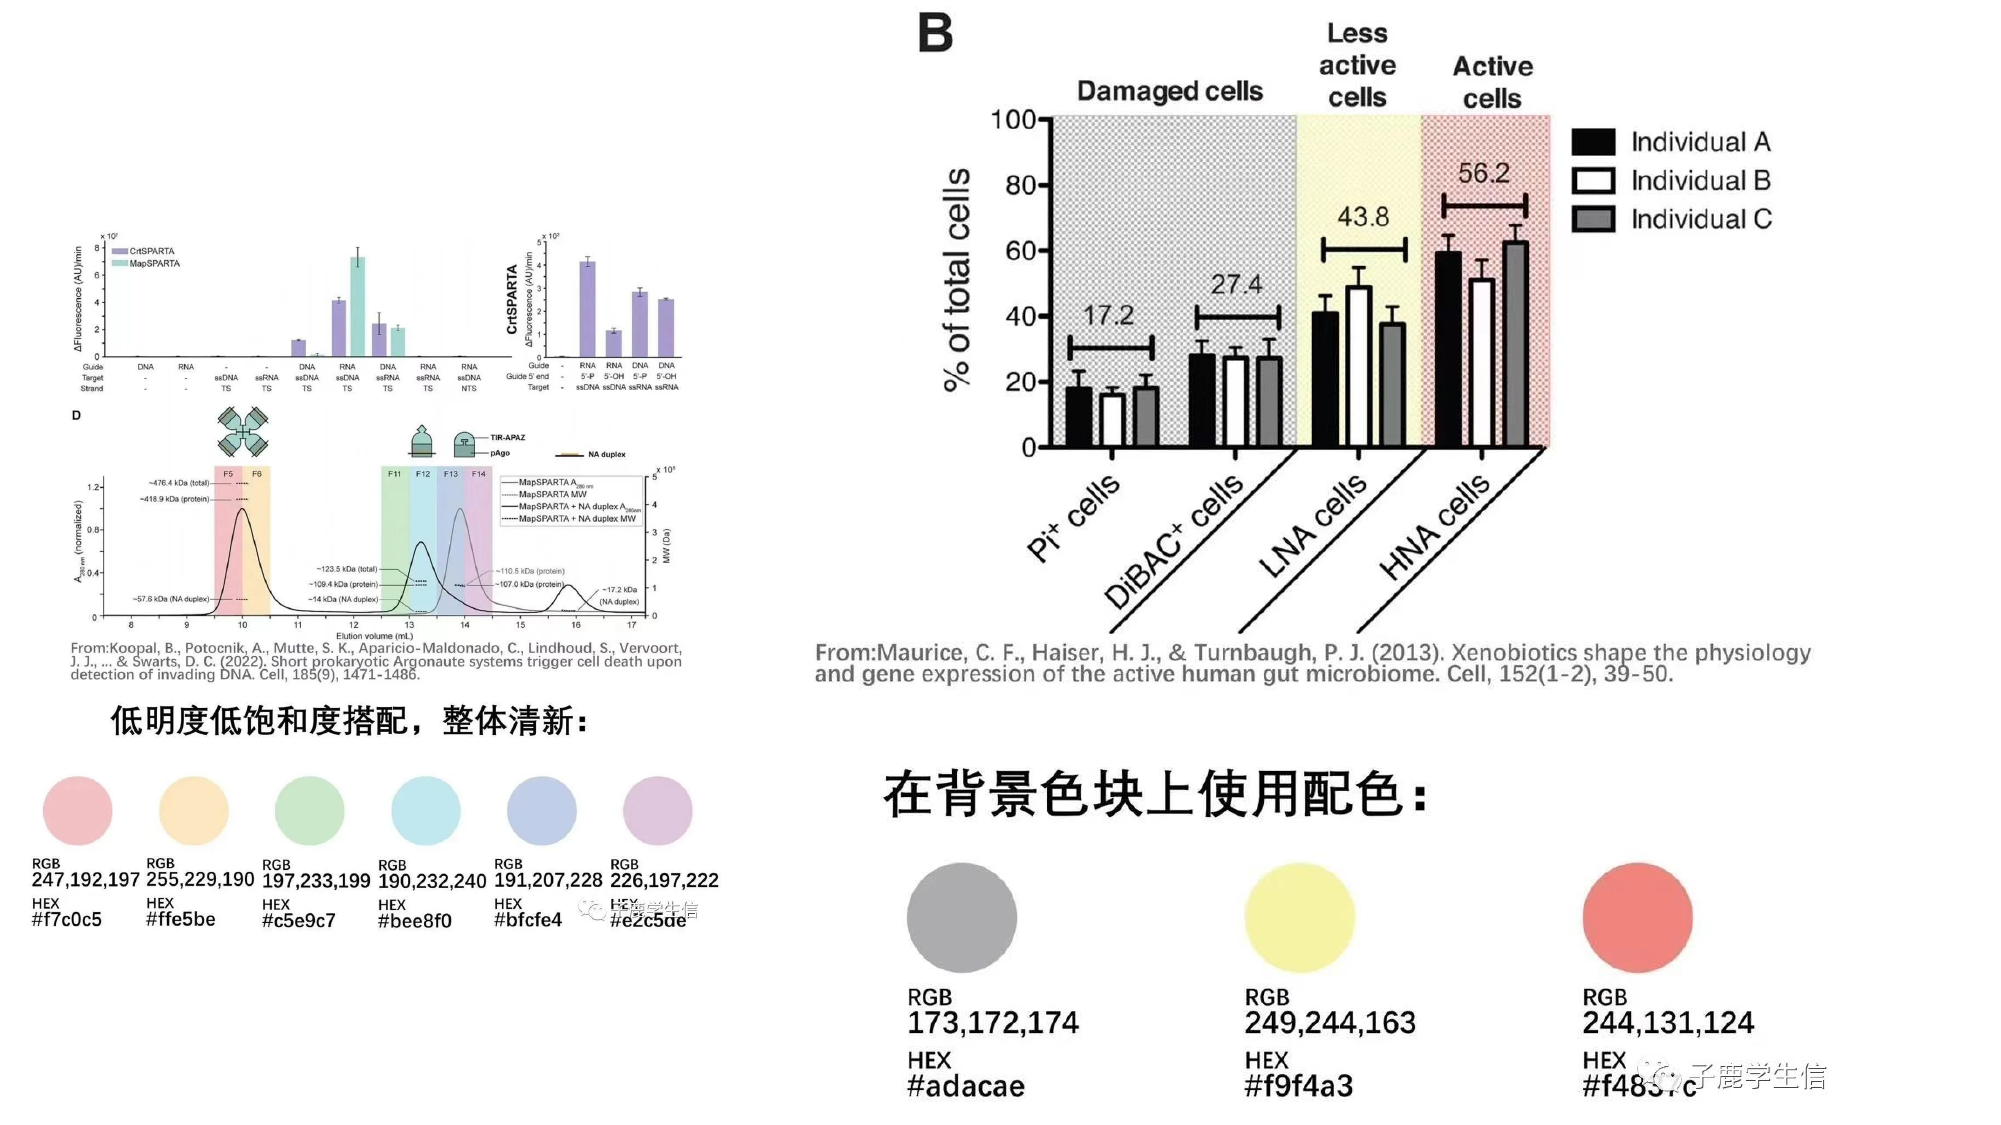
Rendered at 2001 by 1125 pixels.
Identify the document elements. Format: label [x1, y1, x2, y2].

picture [747, 0, 1863, 1125]
list [16, 227, 721, 942]
